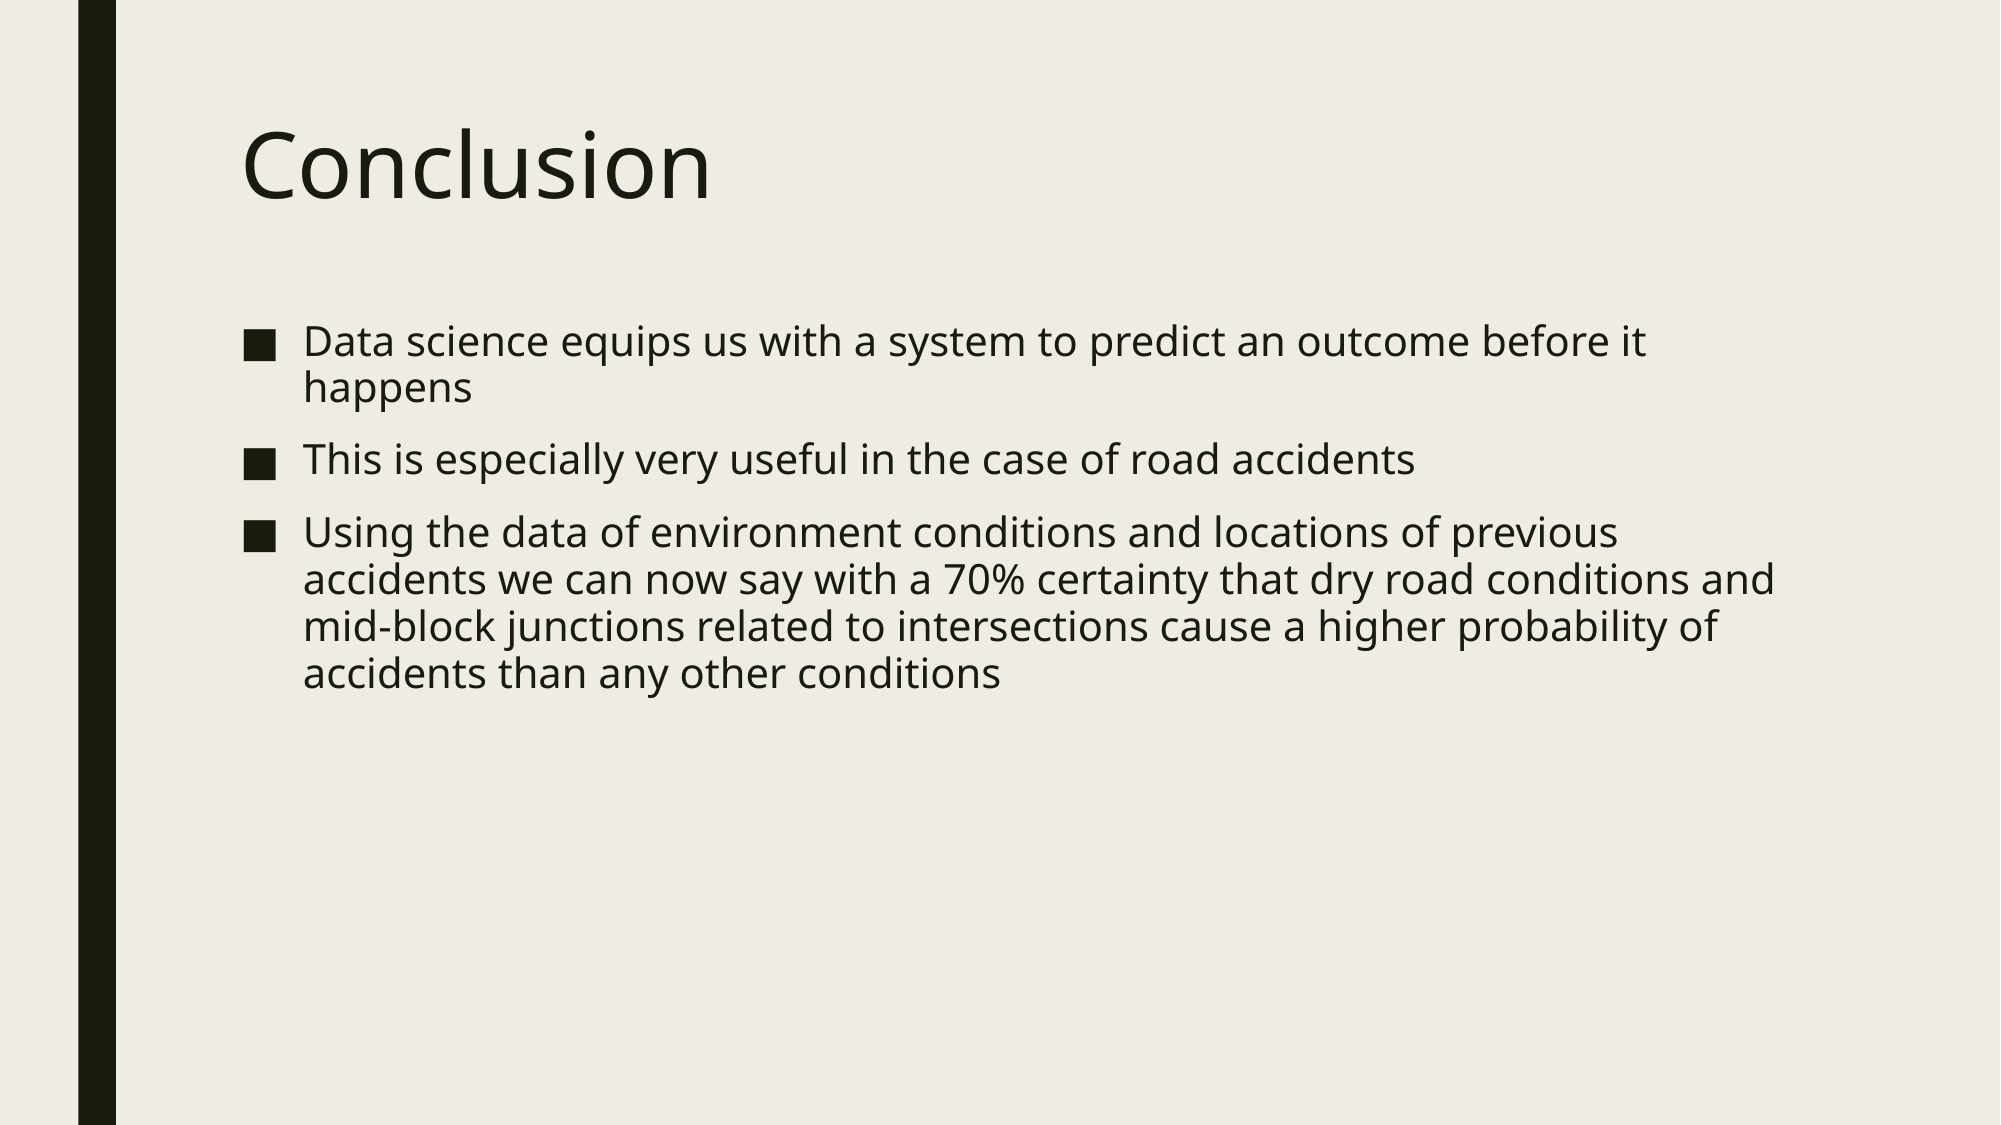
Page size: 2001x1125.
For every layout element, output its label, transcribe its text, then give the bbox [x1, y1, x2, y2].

title Conclusion [225, 112, 1800, 257]
list Data science equips us with a system to predict an outcome before it happens This is especially very useful in the case of road accidents Using the data of environment conditions and locations of previous accidents we can now say with a 70% certainty that dry road conditions and mid-block junctions related to intersections cause a higher probability of accidents than any other conditions [225, 310, 1800, 899]
